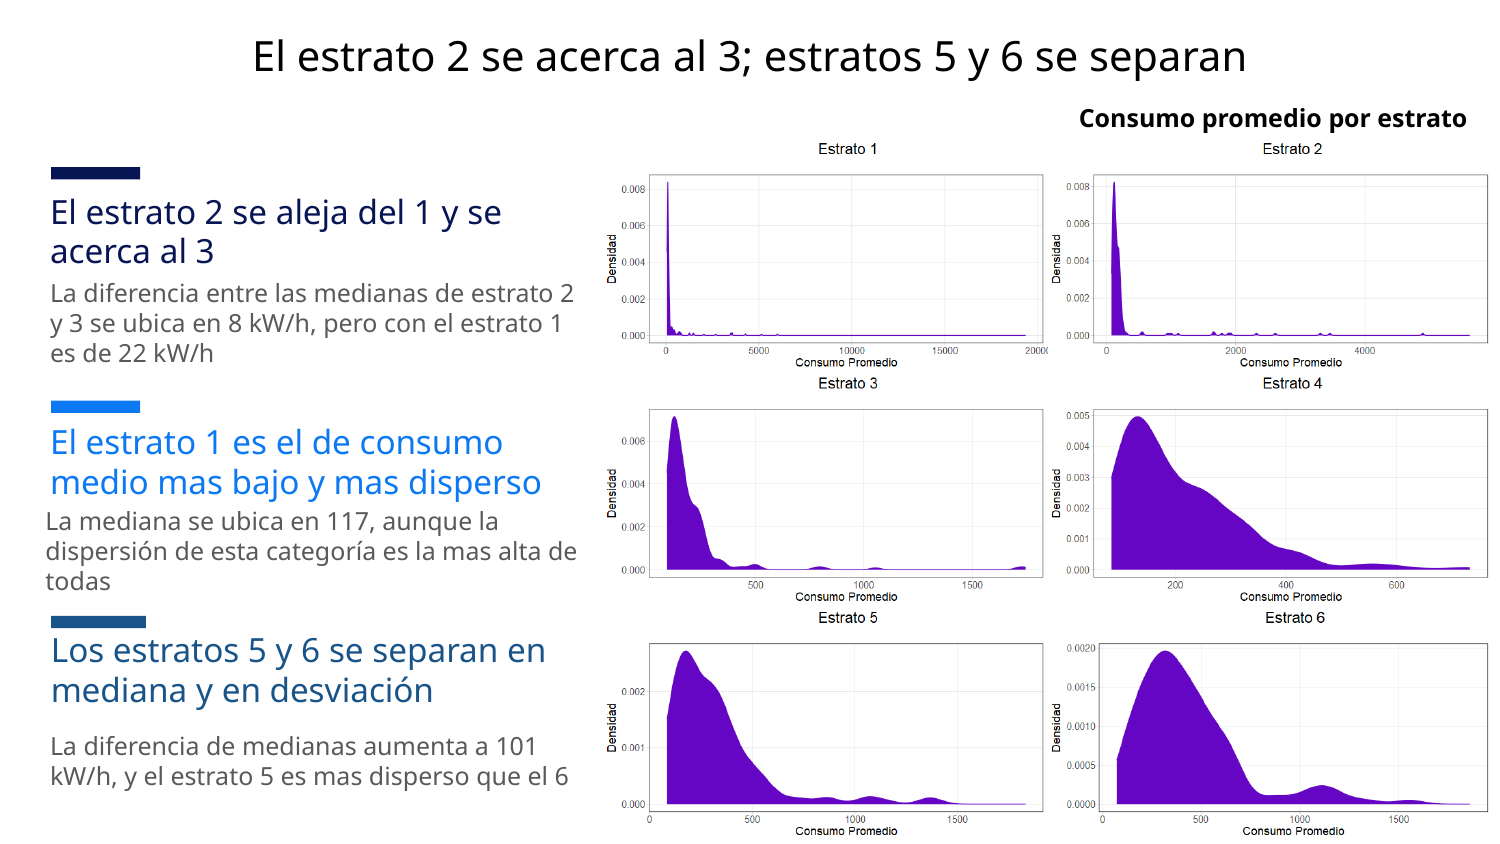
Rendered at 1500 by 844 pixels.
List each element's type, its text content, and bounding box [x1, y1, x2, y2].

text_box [34, 166, 598, 360]
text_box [30, 400, 598, 588]
title El estrato 2 se acerca al 3; estratos 5 y 6 se separan [0, 15, 1500, 95]
text_box Consumo promedio por estrato [634, 78, 1483, 138]
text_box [34, 615, 592, 797]
picture [603, 139, 1493, 842]
